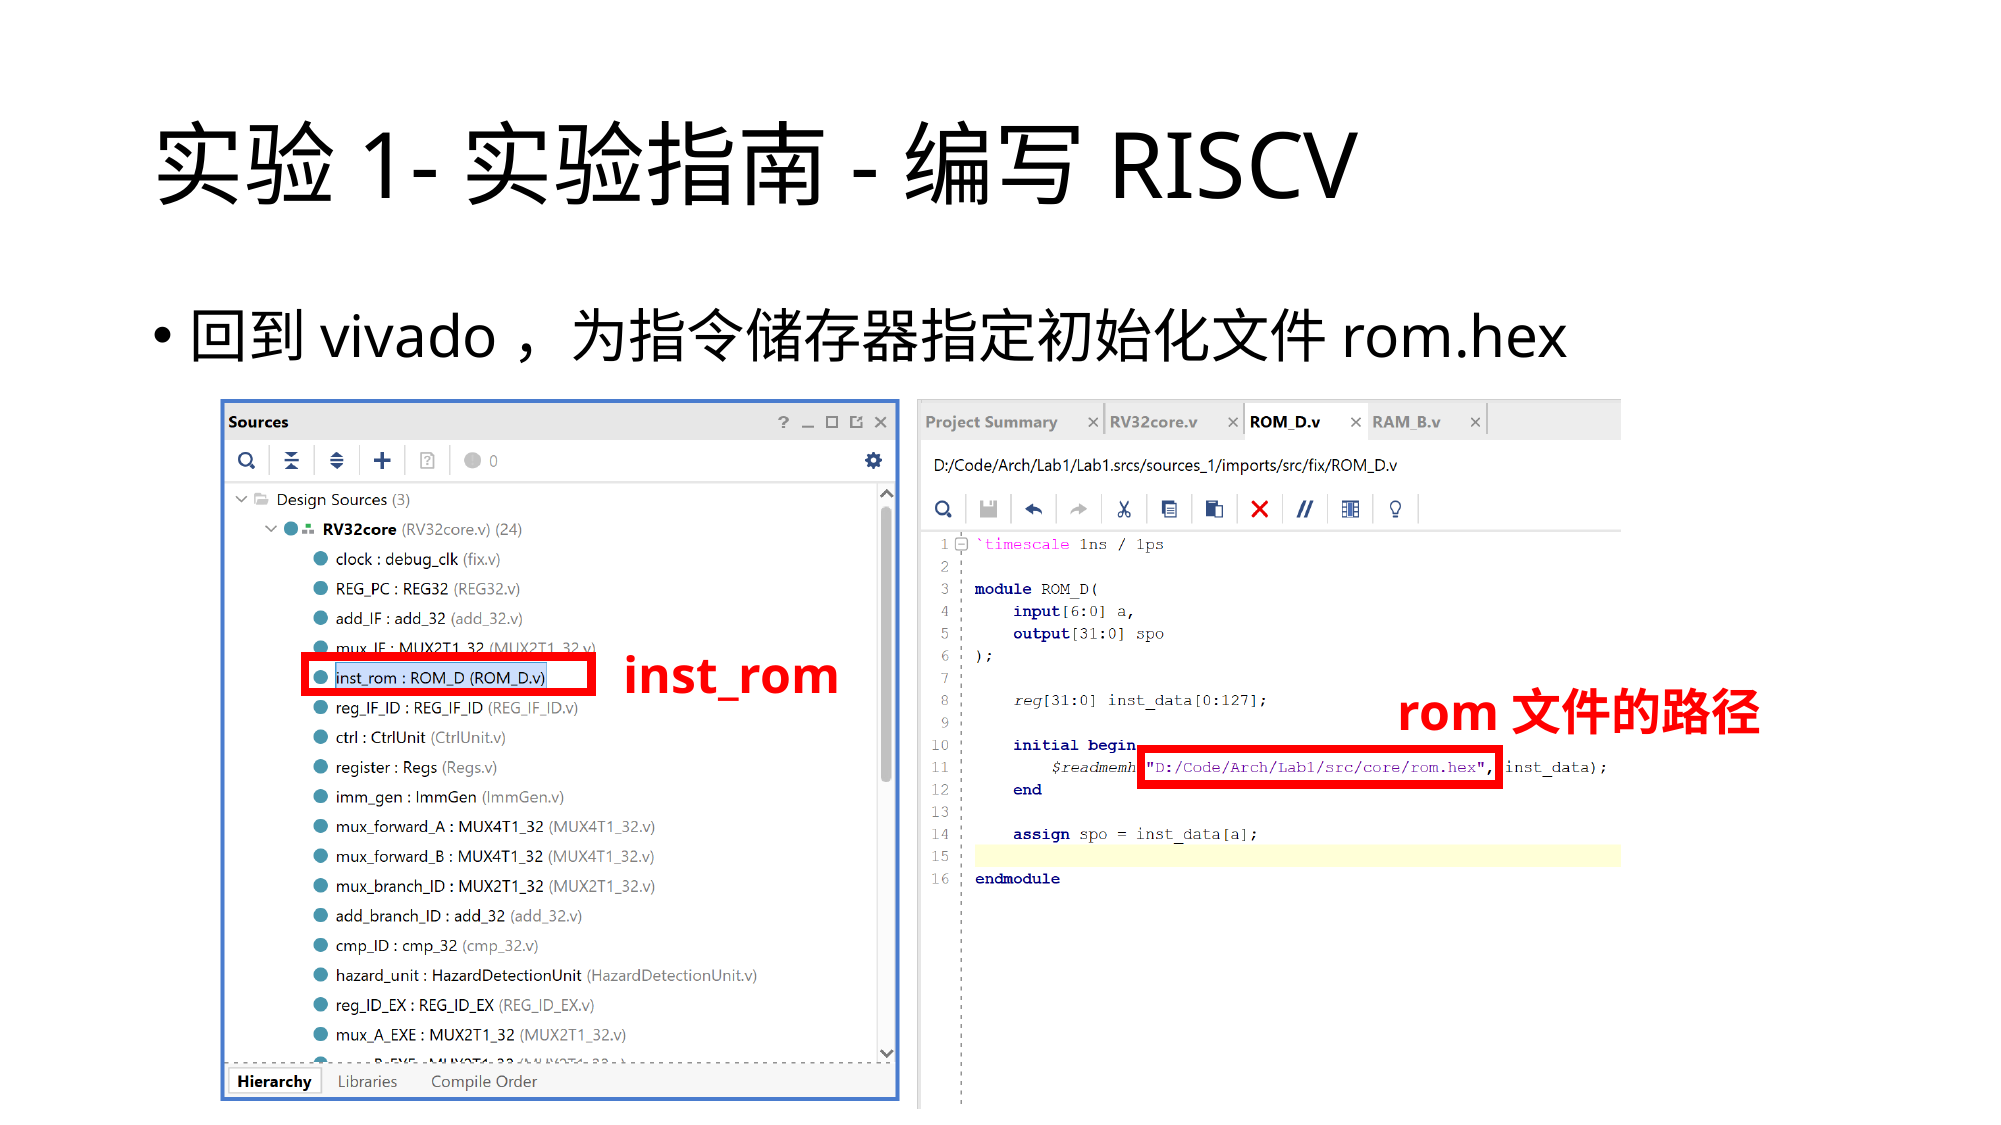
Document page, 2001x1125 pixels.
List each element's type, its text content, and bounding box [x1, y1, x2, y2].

text_box rom文件的路径 [1621, 673, 1786, 748]
title 实验1-实验指南-编写RISCV [137, 59, 1863, 278]
picture [214, 390, 1621, 1109]
list 回到vivado，为指令储存器指定初始化文件rom.hex [137, 299, 1863, 1014]
